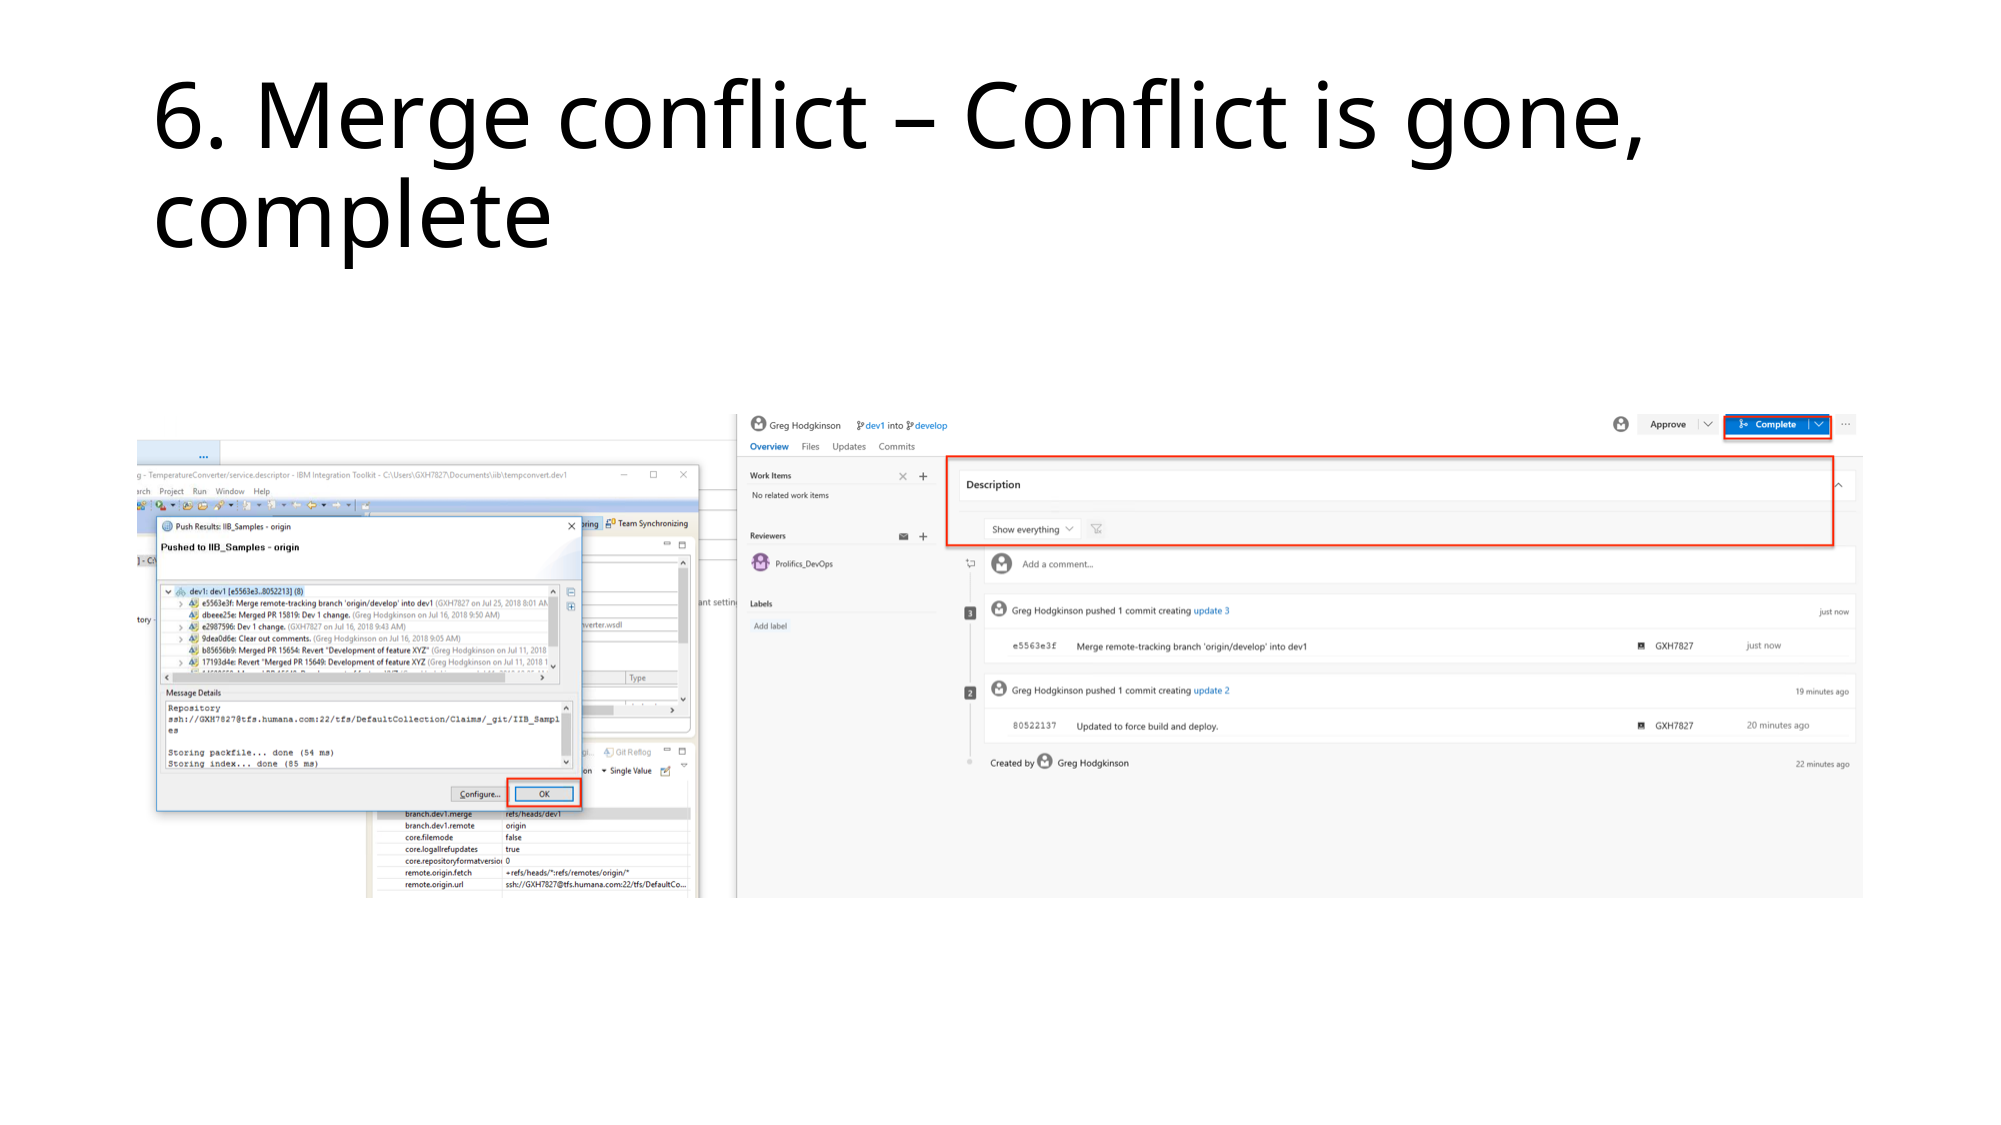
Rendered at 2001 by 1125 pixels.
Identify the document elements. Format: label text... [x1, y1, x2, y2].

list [137, 415, 1863, 898]
title 6. Merge conflict – Conflict is gone, complete [137, 59, 1863, 278]
